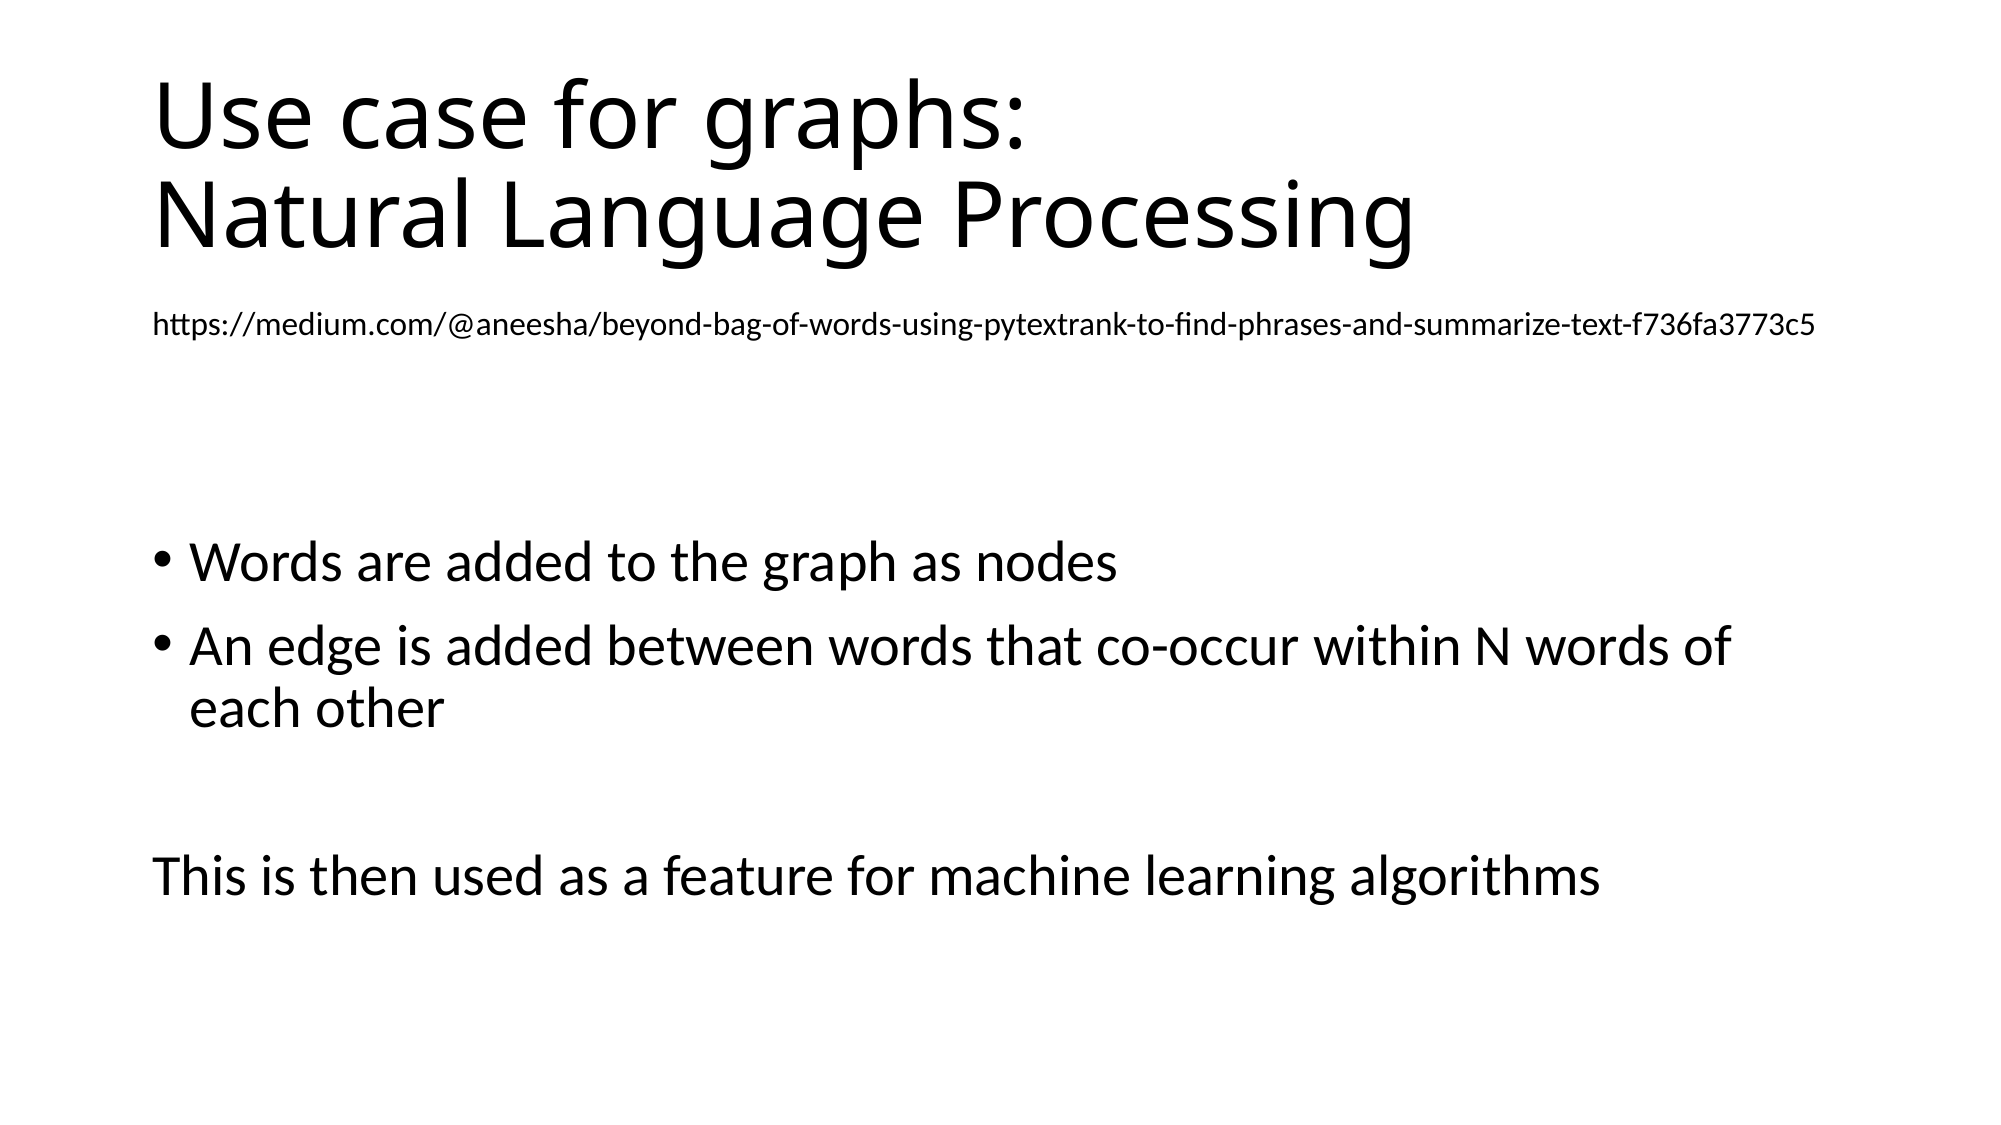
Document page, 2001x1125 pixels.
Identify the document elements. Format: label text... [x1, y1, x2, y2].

list https://medium.com/@aneesha/beyond-bag-of-words-using-pytextrank-to-find-phrases-and-summarize-text-f736fa3773c5 Words are added to the graph as nodes An edge is added between words that co-occur within N words of each other This is then used as a feature for machine learning algorithms [137, 299, 1863, 1014]
title Use case for graphs: Natural Language Processing [137, 59, 1863, 278]
